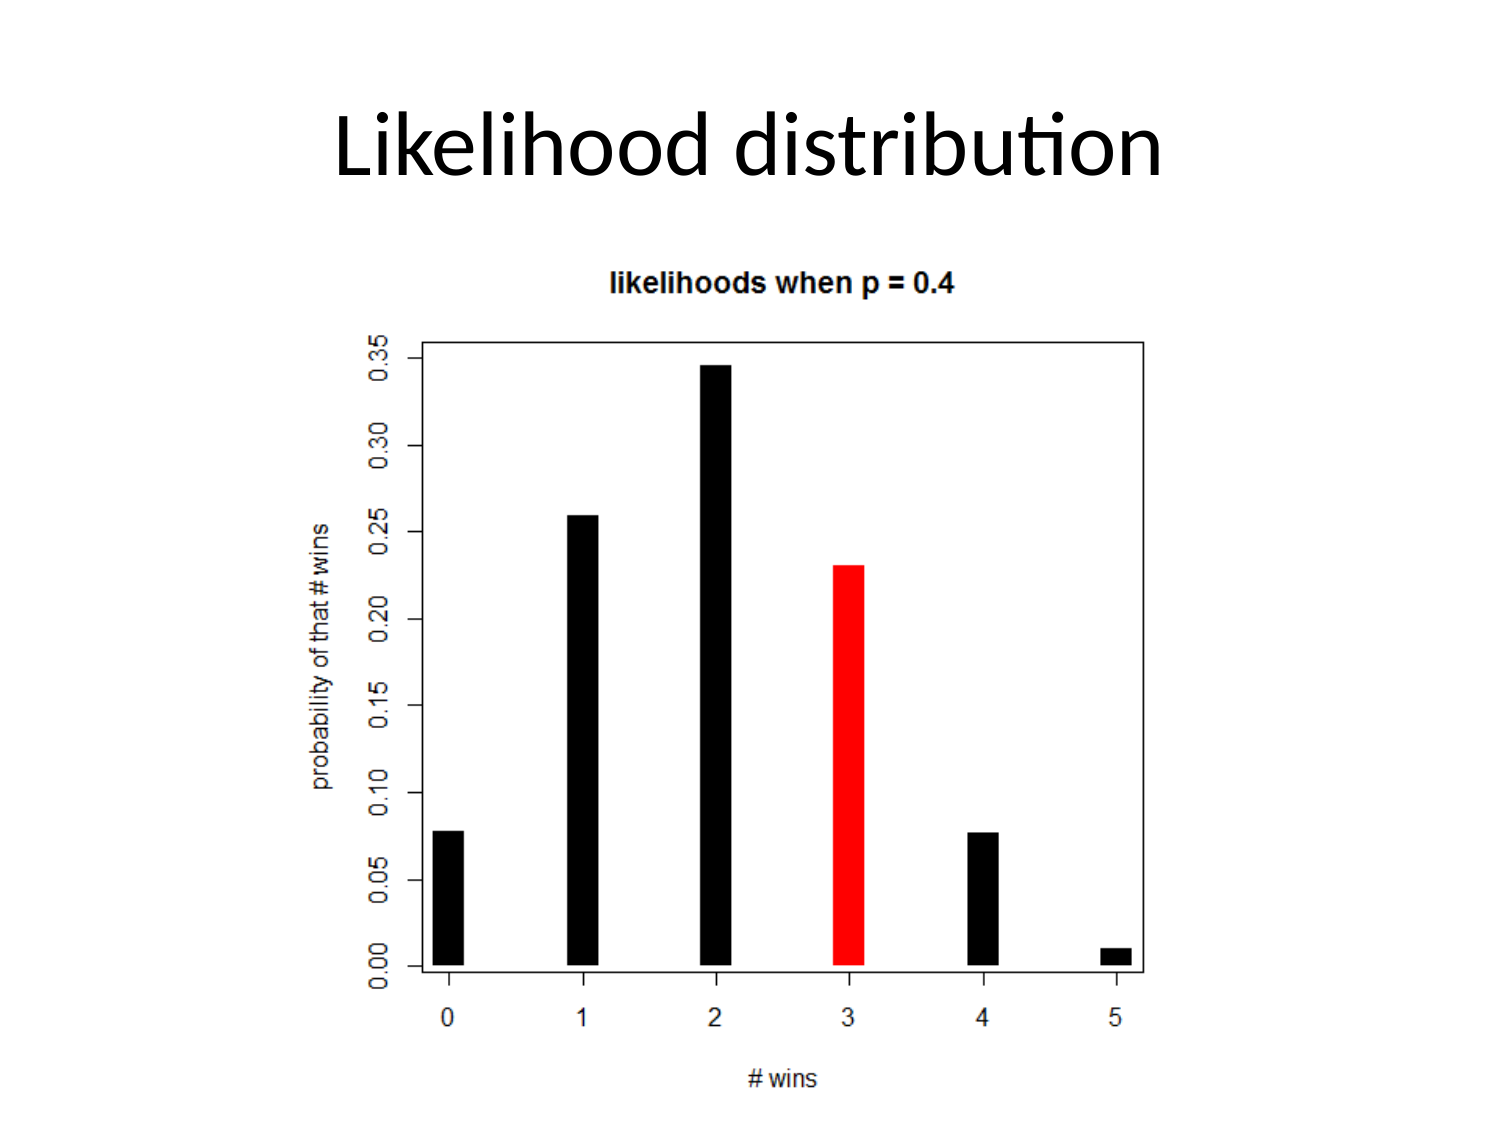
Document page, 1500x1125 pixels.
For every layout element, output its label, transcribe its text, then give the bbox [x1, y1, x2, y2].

title Likelihood distribution [75, 45, 1425, 233]
picture [299, 220, 1207, 1125]
